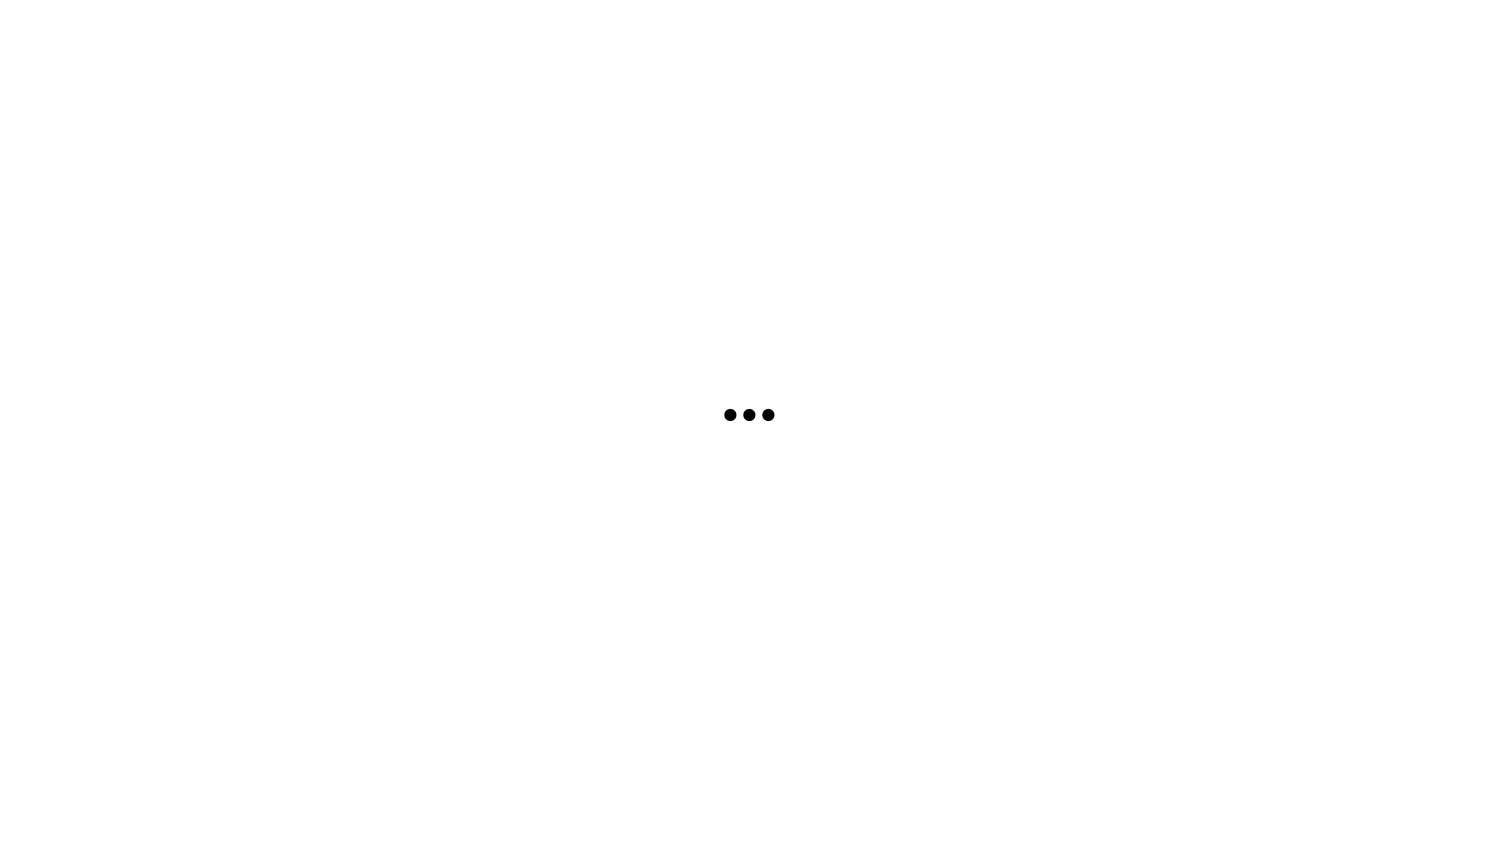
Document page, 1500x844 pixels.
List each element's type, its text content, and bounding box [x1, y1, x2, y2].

title ... [75, 33, 1425, 748]
